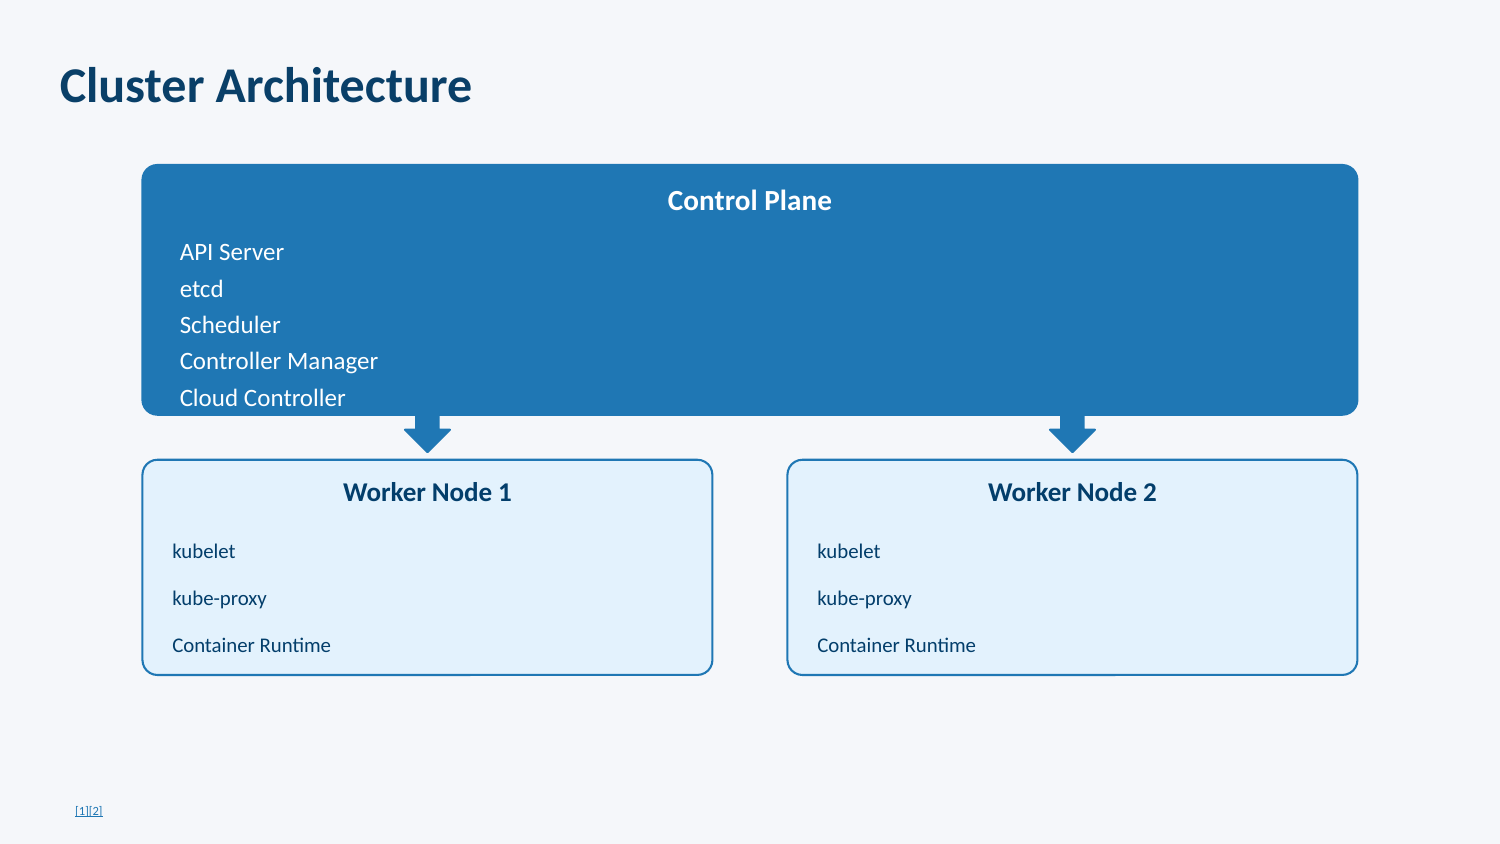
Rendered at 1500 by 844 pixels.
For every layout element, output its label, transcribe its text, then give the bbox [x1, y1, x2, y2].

text_box [1][2] [74, 798, 1425, 822]
text_box Control Plane [142, 172, 1358, 225]
text_box Container Runtime [157, 620, 698, 668]
text_box [142, 517, 713, 676]
text_box Scheduler [164, 305, 1335, 341]
text_box Worker Node 1 [142, 464, 713, 517]
text_box Container Runtime [802, 620, 1343, 668]
text_box kubelet [157, 527, 698, 573]
text_box kube-proxy [157, 573, 698, 620]
text_box [787, 517, 1358, 676]
text_box Worker Node 2 [787, 464, 1358, 517]
text_box [404, 407, 450, 453]
text_box Cloud Controller [164, 378, 1335, 415]
text_box kubelet [802, 527, 1343, 573]
text_box [144, 164, 1356, 172]
text_box Cluster Architecture [44, 37, 1455, 128]
text_box etcd [164, 268, 1335, 305]
text_box Controller Manager [164, 341, 1335, 378]
text_box kube-proxy [802, 573, 1343, 620]
text_box [146, 459, 708, 464]
text_box [142, 225, 1358, 415]
text_box API Server [164, 232, 1335, 268]
text_box [1049, 407, 1095, 453]
text_box [791, 459, 1353, 464]
